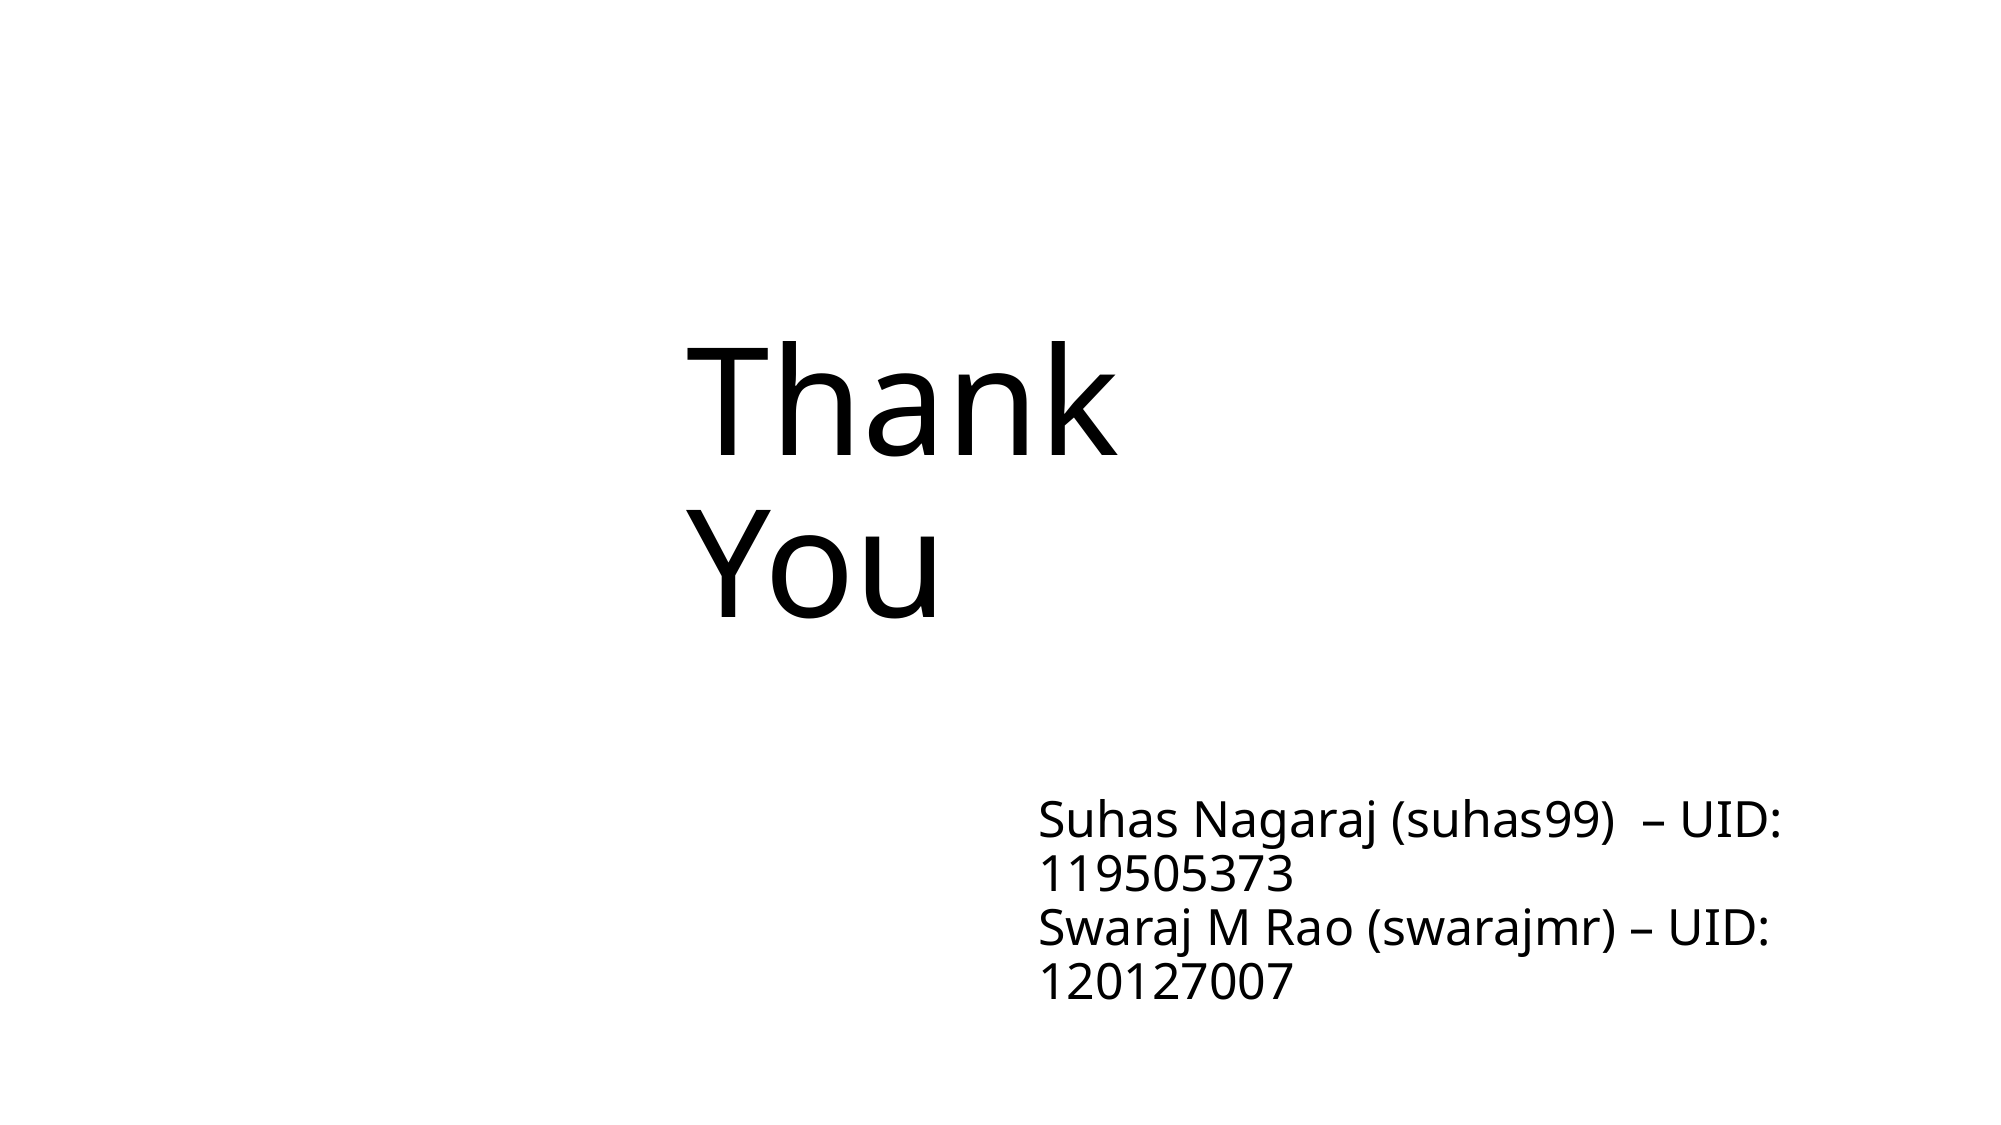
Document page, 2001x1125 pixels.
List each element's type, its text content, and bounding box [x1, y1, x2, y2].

text_box Suhas Nagaraj (suhas99) – UID: 119505373 Swaraj M Rao (swarajmr) – UID: 120127007 [1023, 706, 1969, 1099]
title Thank You [671, 291, 1329, 684]
